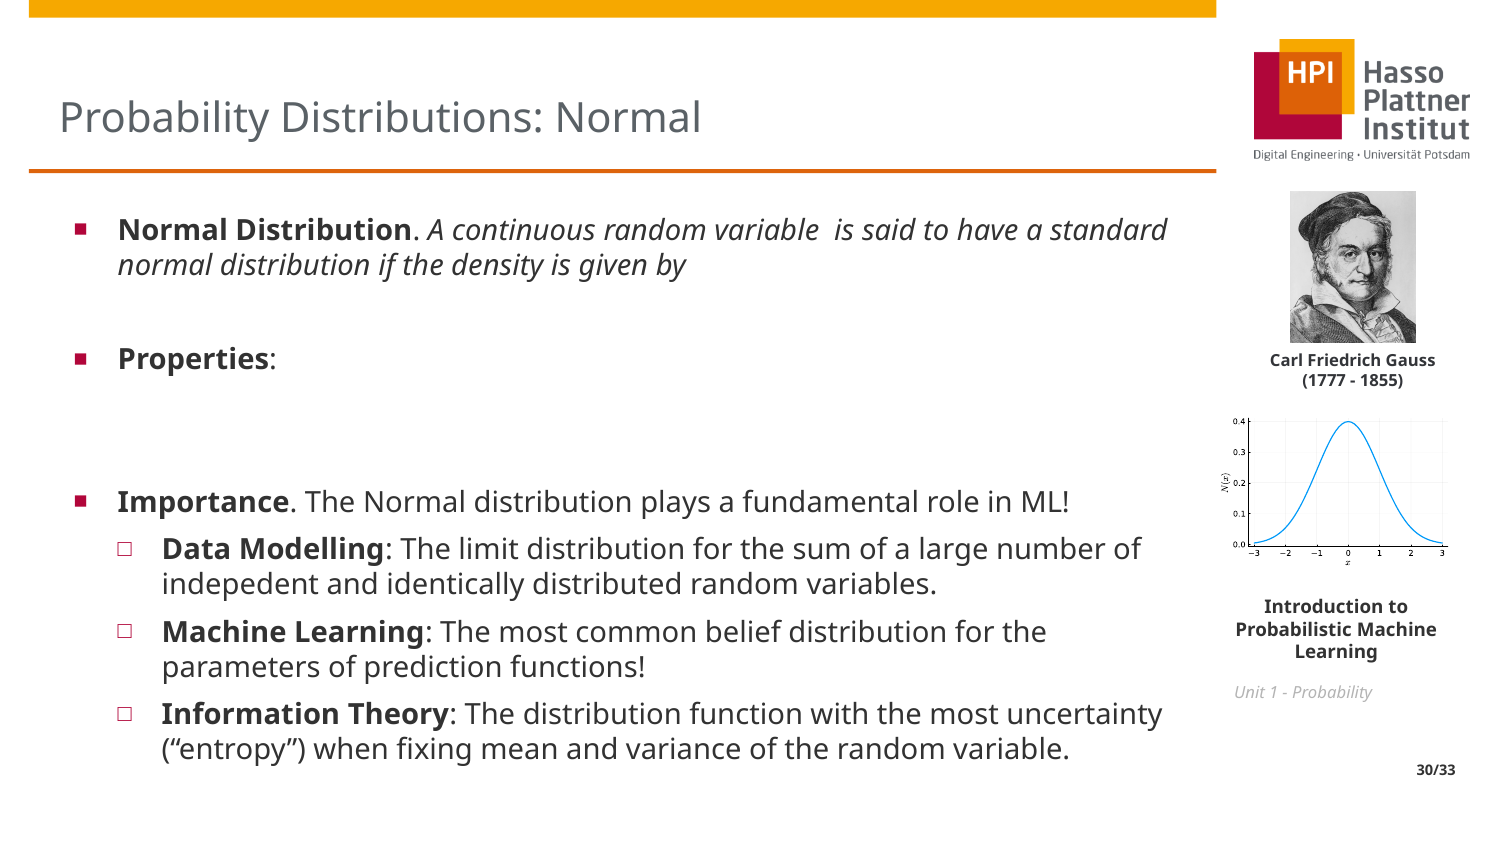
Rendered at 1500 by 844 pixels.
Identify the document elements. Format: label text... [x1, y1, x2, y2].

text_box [1220, 417, 1449, 566]
picture [1289, 190, 1417, 343]
title Probability Distributions: Normal [58, 17, 1187, 170]
picture [1254, 39, 1470, 161]
text_box Carl Friedrich Gauss (1777 - 1855) [1228, 342, 1477, 398]
